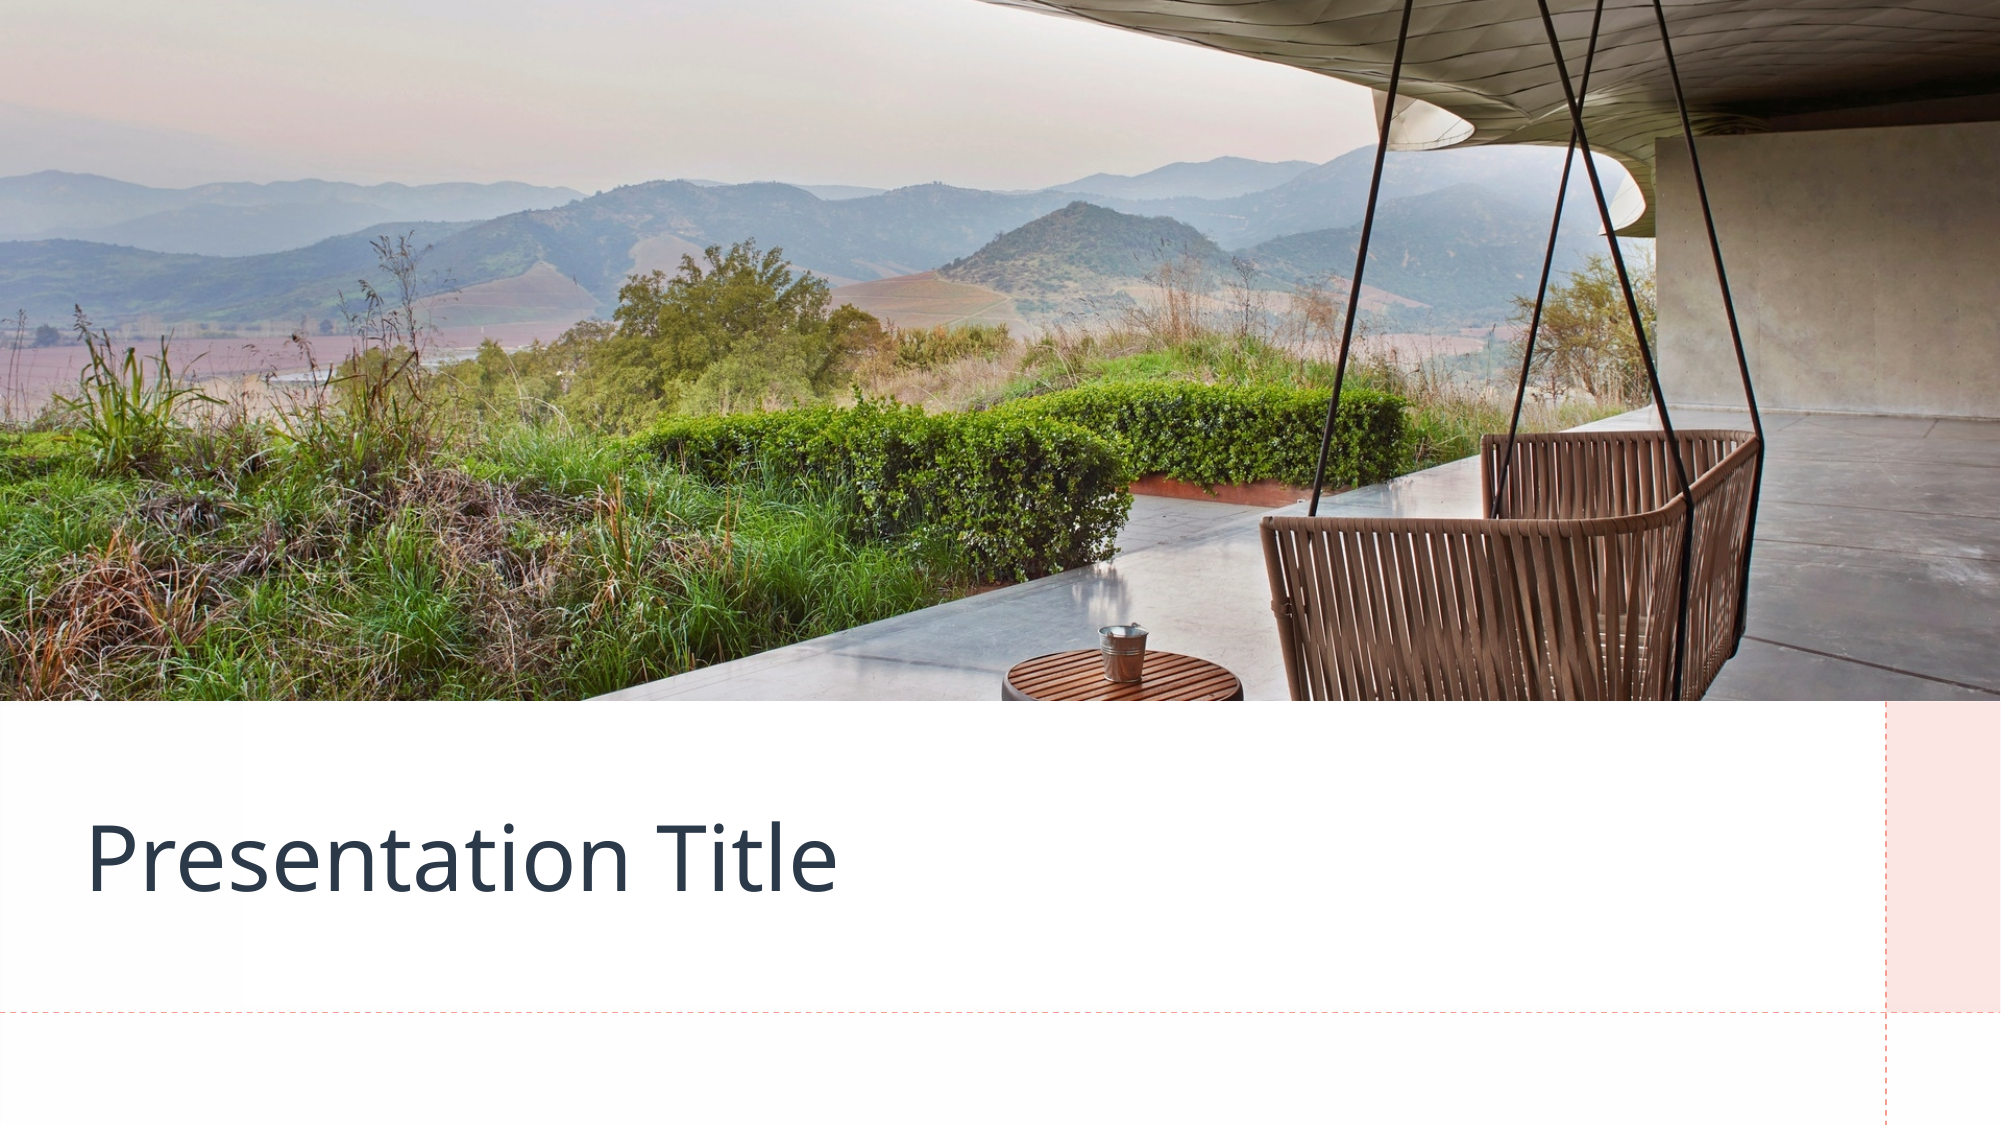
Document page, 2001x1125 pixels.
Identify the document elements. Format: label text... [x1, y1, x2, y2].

picture [0, 0, 2000, 701]
title Presentation Title [69, 734, 1131, 990]
